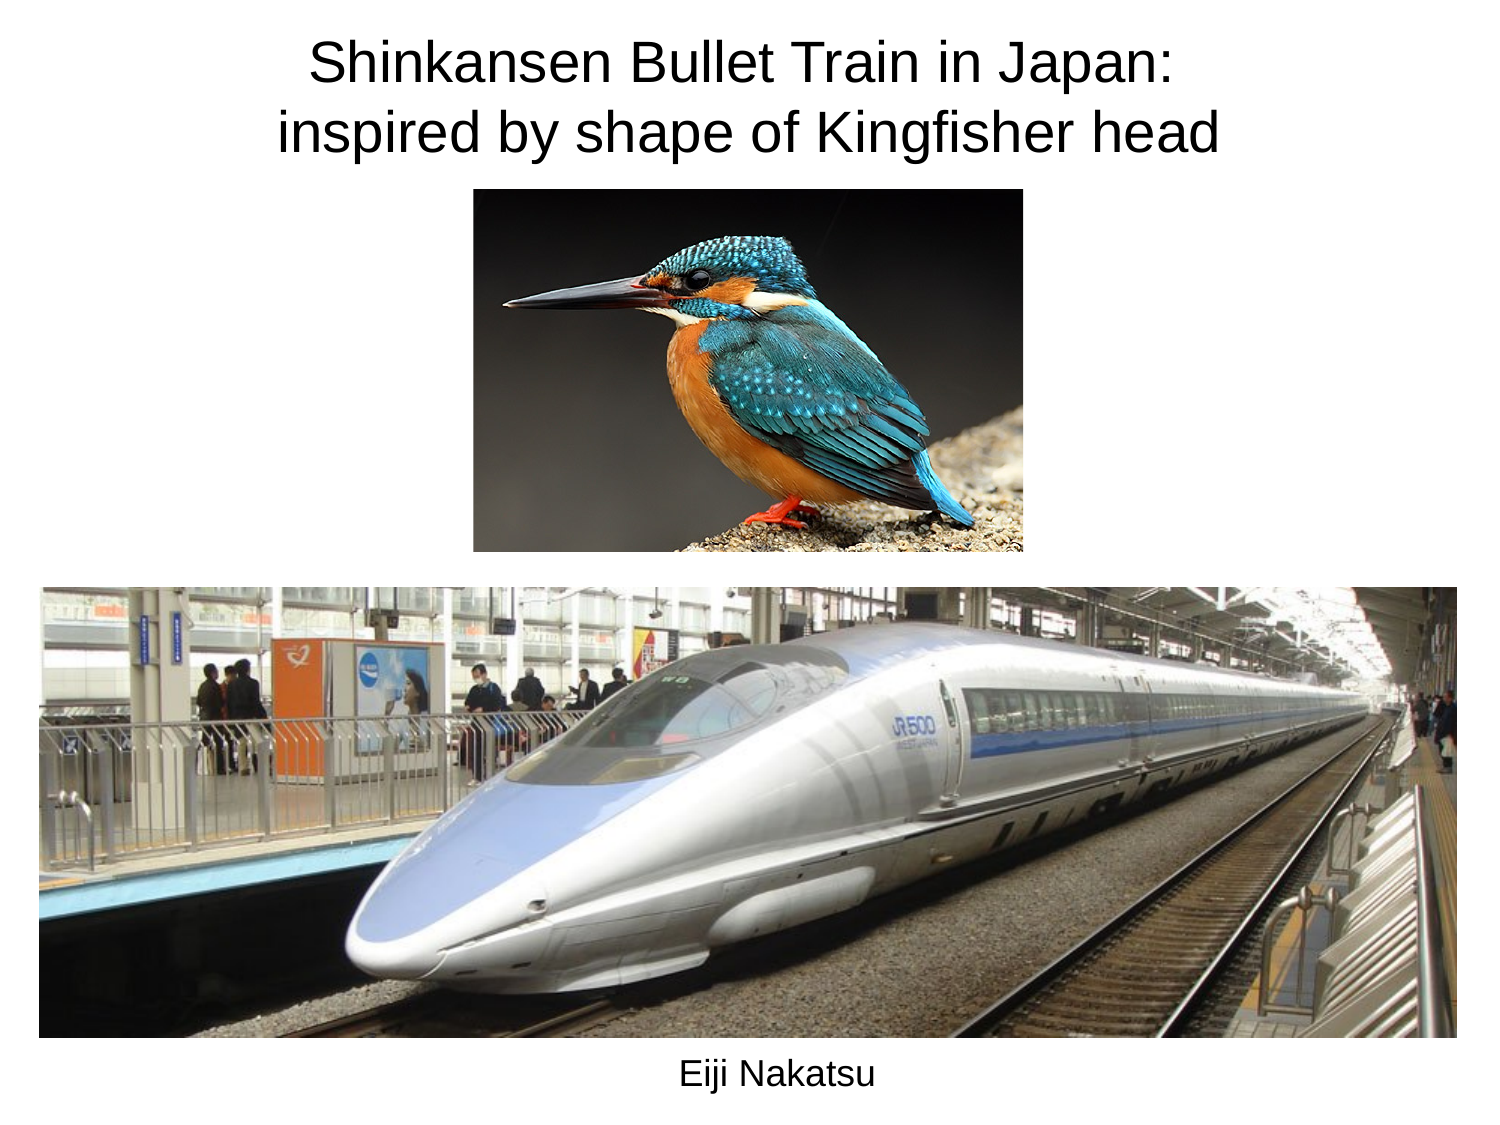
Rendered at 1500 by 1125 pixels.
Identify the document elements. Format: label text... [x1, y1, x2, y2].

picture [39, 587, 1458, 1038]
picture [473, 189, 1024, 552]
text_box Eiji Nakatsu [663, 1047, 892, 1102]
title Shinkansen Bullet Train in Japan: inspired by shape of Kingfisher head [112, 12, 1388, 175]
